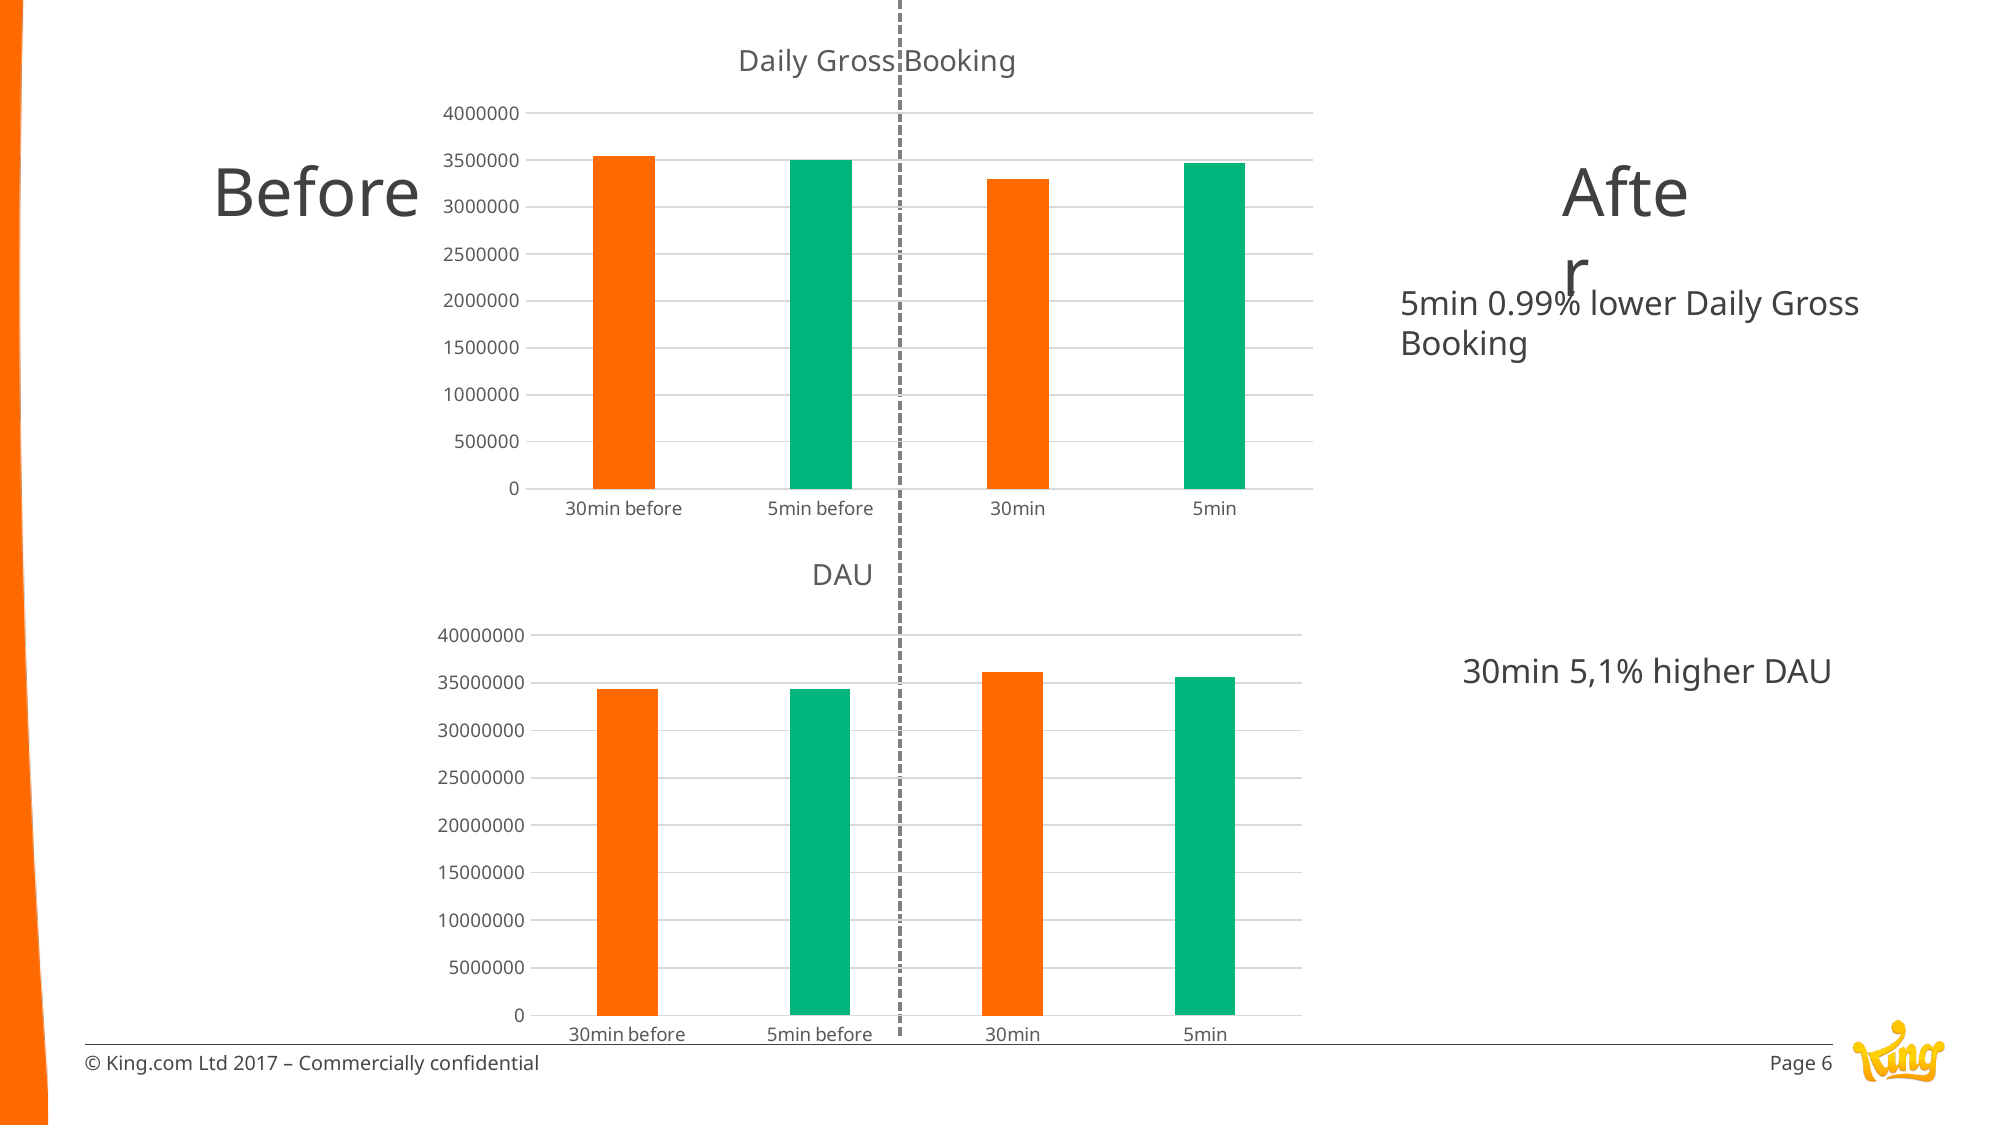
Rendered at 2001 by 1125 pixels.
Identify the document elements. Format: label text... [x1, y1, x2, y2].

slide_number Page 6 [1714, 1050, 1833, 1071]
picture [1852, 1020, 1945, 1083]
chart [424, 12, 1332, 532]
chart [419, 534, 1320, 1059]
text_box Before [212, 149, 419, 230]
text_box After [1562, 149, 1713, 282]
text_box 5min 0.99% lower Daily Gross Booking [1399, 282, 1988, 362]
text_box 30min 5,1% higher DAU [1462, 649, 1888, 690]
